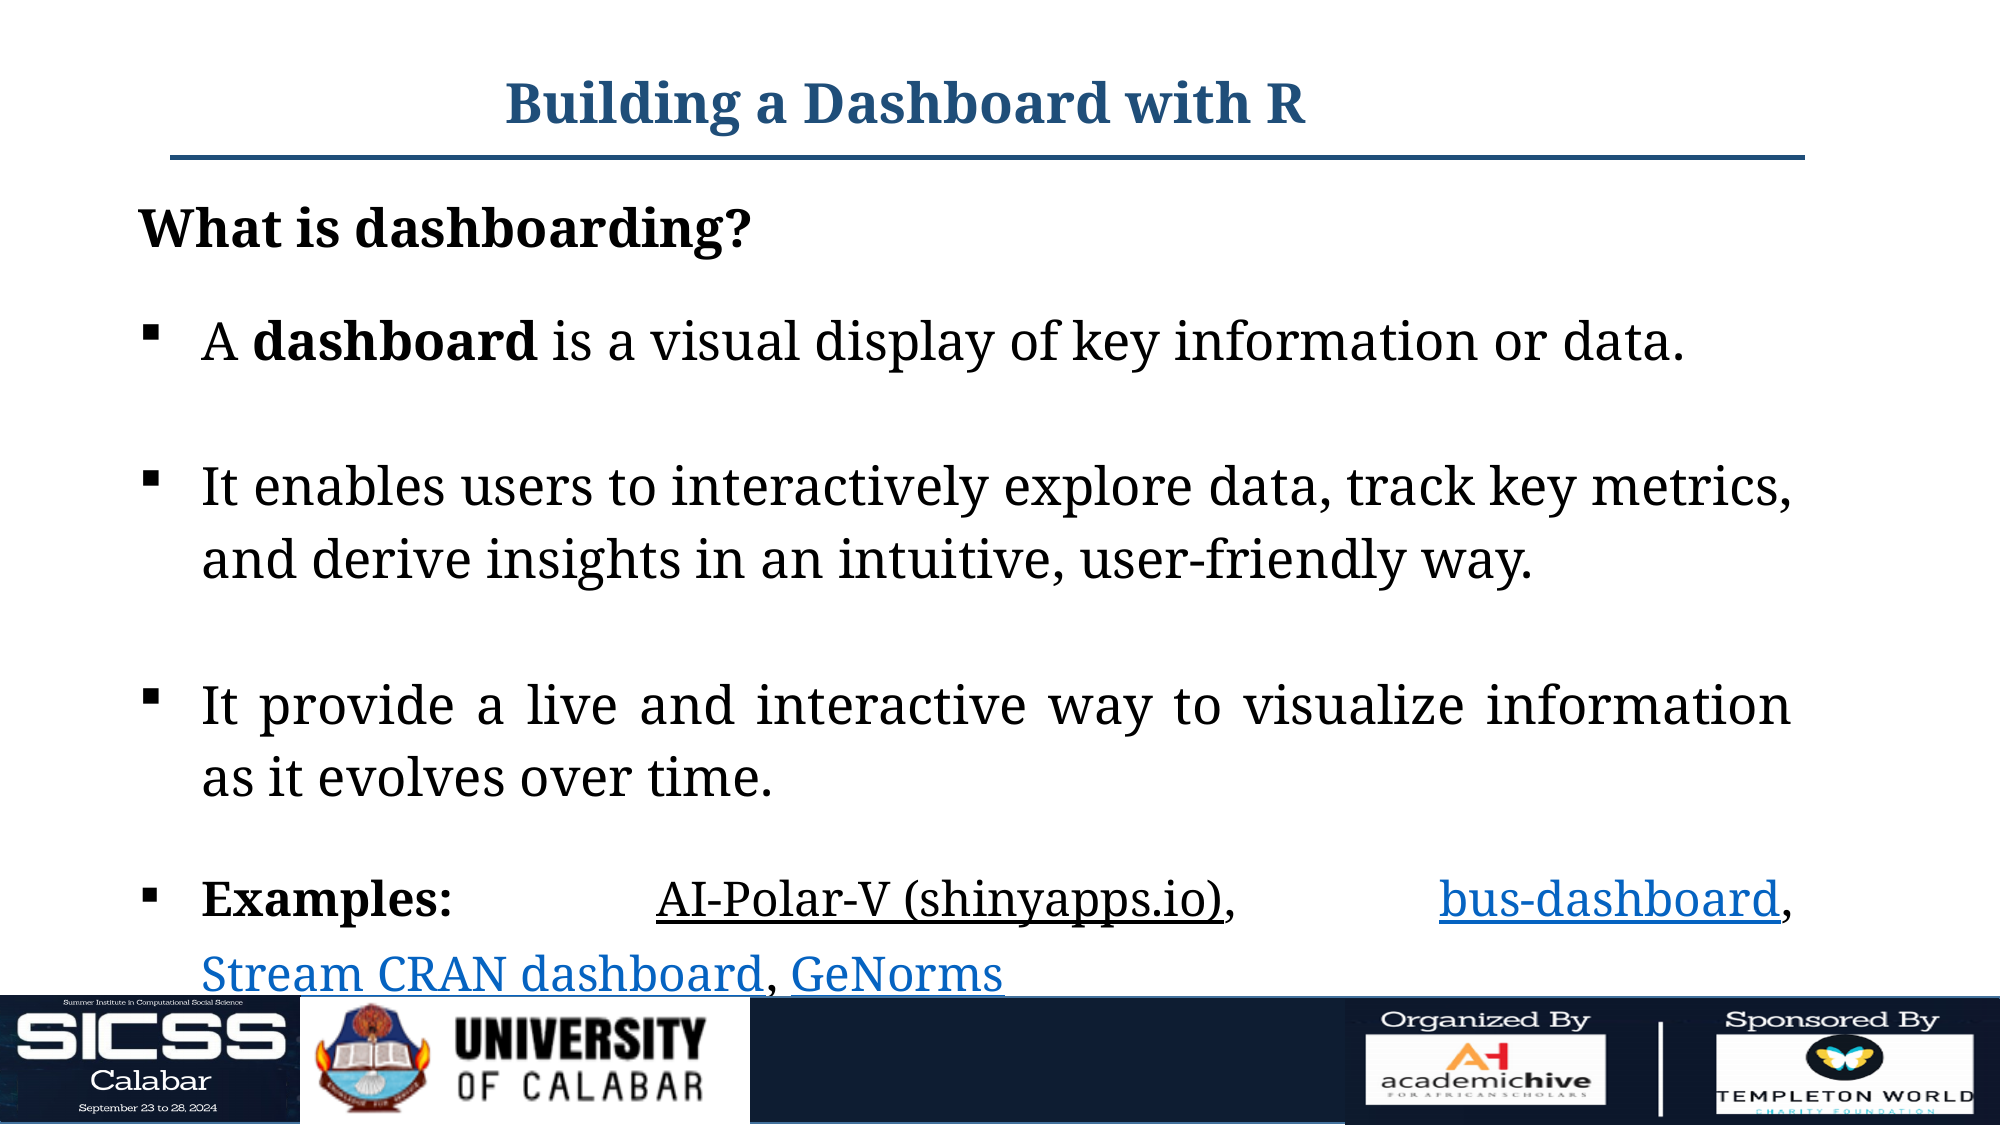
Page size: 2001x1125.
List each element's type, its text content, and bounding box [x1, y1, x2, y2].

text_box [0, 995, 2000, 1125]
list What is dashboarding? A dashboard is a visual display of key information or data. It enables users to interactively explore data, track key metrics, and derive insights in an intuitive, user-friendly way. It provide a live and interactive way to visualize information as it evolves over time. Examples: AI-Polar-V (shinyapps.io), bus-dashboard, Stream CRAN dashboard, GeNorms [124, 170, 1808, 955]
text_box Building a Dashboard with R [89, 47, 1724, 155]
